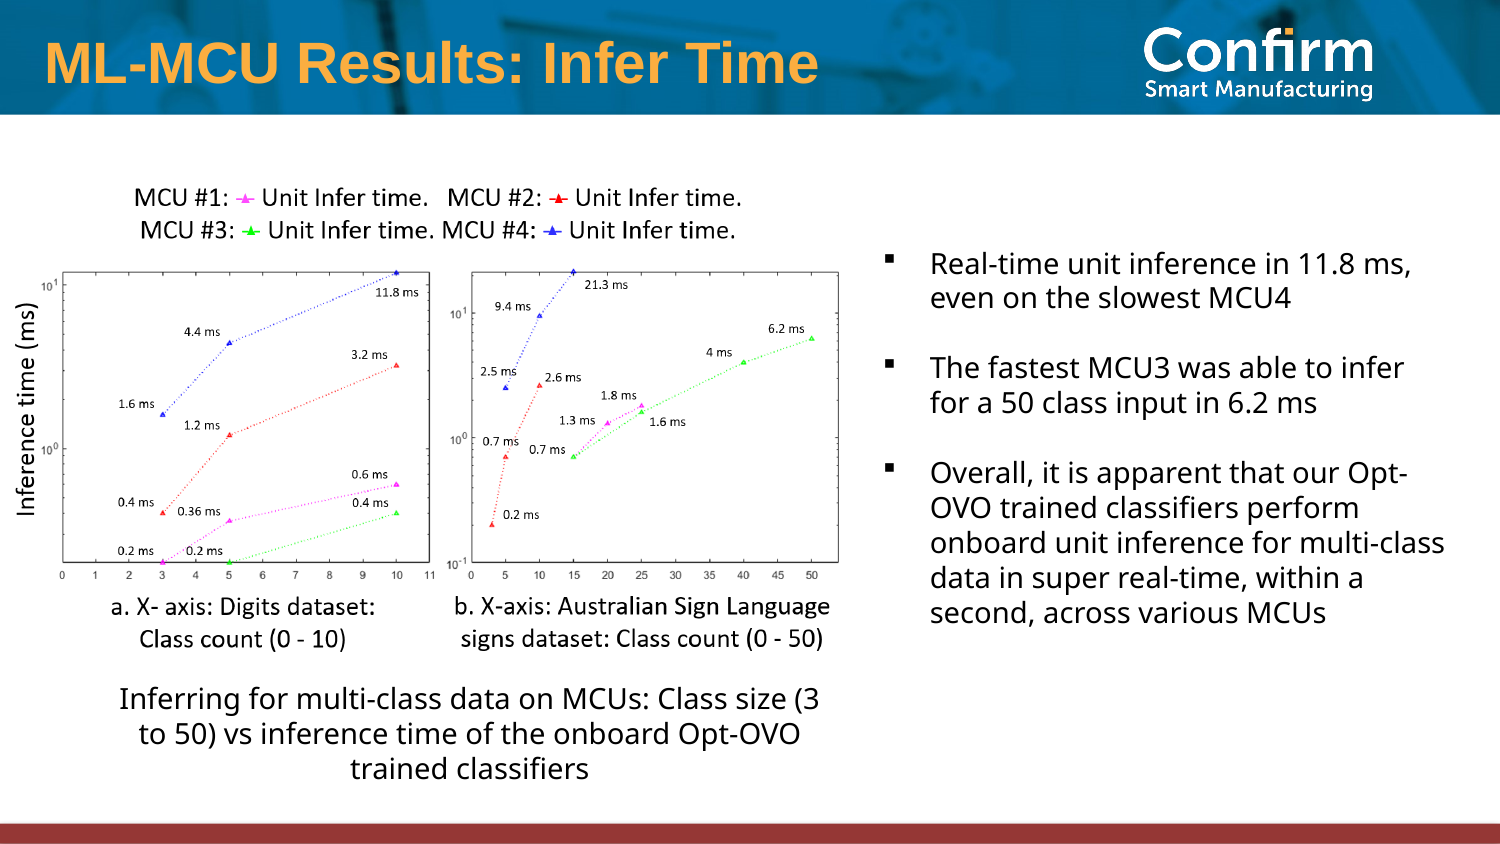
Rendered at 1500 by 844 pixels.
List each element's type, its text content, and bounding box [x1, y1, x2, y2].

picture [1326, 40, 1372, 70]
picture [1318, 86, 1324, 96]
picture [1253, 85, 1259, 96]
picture [1226, 81, 1232, 96]
picture [1199, 83, 1207, 96]
picture [1269, 86, 1273, 96]
picture [1217, 81, 1222, 96]
text_box Inferring for multi-class data on MCUs: Class size (3 to 50) vs inference time of the onboard Opt-OVO trained classifiers [92, 679, 848, 793]
text_box Real-time unit inference in 11.8 ms, even on the slowest MCU4 The fastest MCU3 was able to infer for a 50 class input in 6.2 ms Overall, it is apparent that our Opt-OVO trained classifiers perform onboard unit inference for multi-class data in super real-time, within a second, across various MCUs [868, 237, 1463, 637]
picture [1199, 40, 1220, 78]
picture [1287, 86, 1293, 96]
text_box ML-MCU Results: Infer Time [29, 17, 1199, 88]
picture [1352, 85, 1358, 96]
picture [1361, 88, 1367, 96]
picture [1263, 14, 1292, 70]
picture [1228, 40, 1256, 70]
picture [1309, 83, 1315, 96]
picture [1302, 40, 1319, 70]
picture [1364, 86, 1371, 101]
picture [1276, 81, 1282, 96]
picture [1263, 86, 1268, 96]
picture [1147, 88, 1156, 96]
picture [1175, 88, 1189, 96]
picture [1297, 86, 1305, 96]
picture [1236, 86, 1245, 96]
picture [0, 172, 853, 671]
